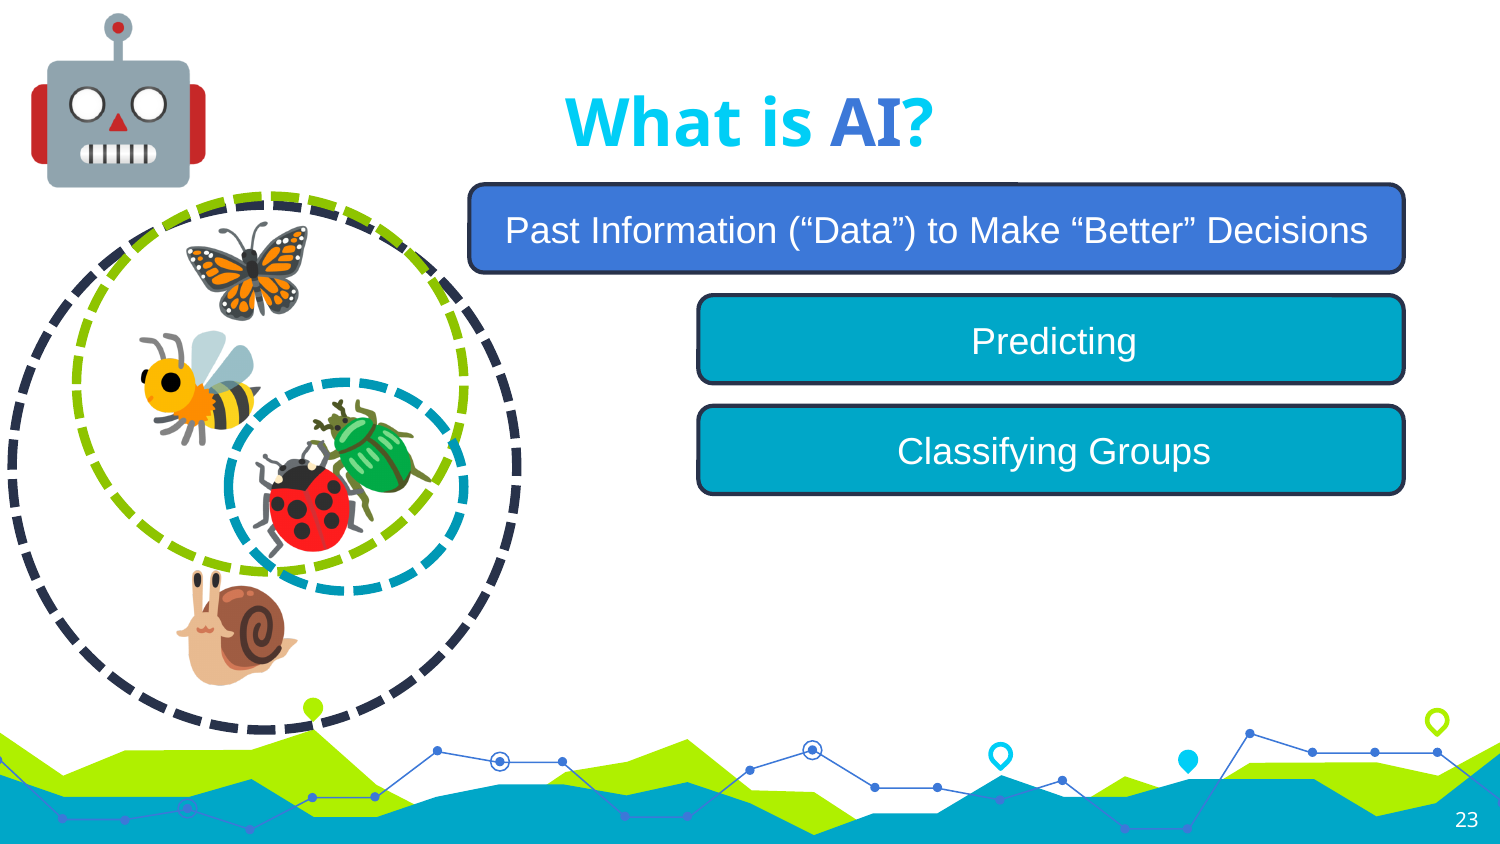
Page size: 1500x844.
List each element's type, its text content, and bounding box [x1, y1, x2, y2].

slide_number 23 [1403, 791, 1494, 844]
text_box Predicting [696, 293, 1406, 386]
text_box [269, 380, 402, 433]
text_box [304, 420, 466, 594]
text_box What is AI? [216, 39, 1324, 175]
text_box [222, 194, 466, 444]
picture [135, 203, 436, 693]
text_box Past Information (“Data”) to Make “Better” Decisions [467, 182, 1406, 275]
text_box [10, 233, 519, 733]
text_box Classifying Groups [696, 403, 1406, 497]
text_box [74, 216, 236, 562]
text_box [226, 460, 236, 529]
picture [25, 7, 211, 193]
